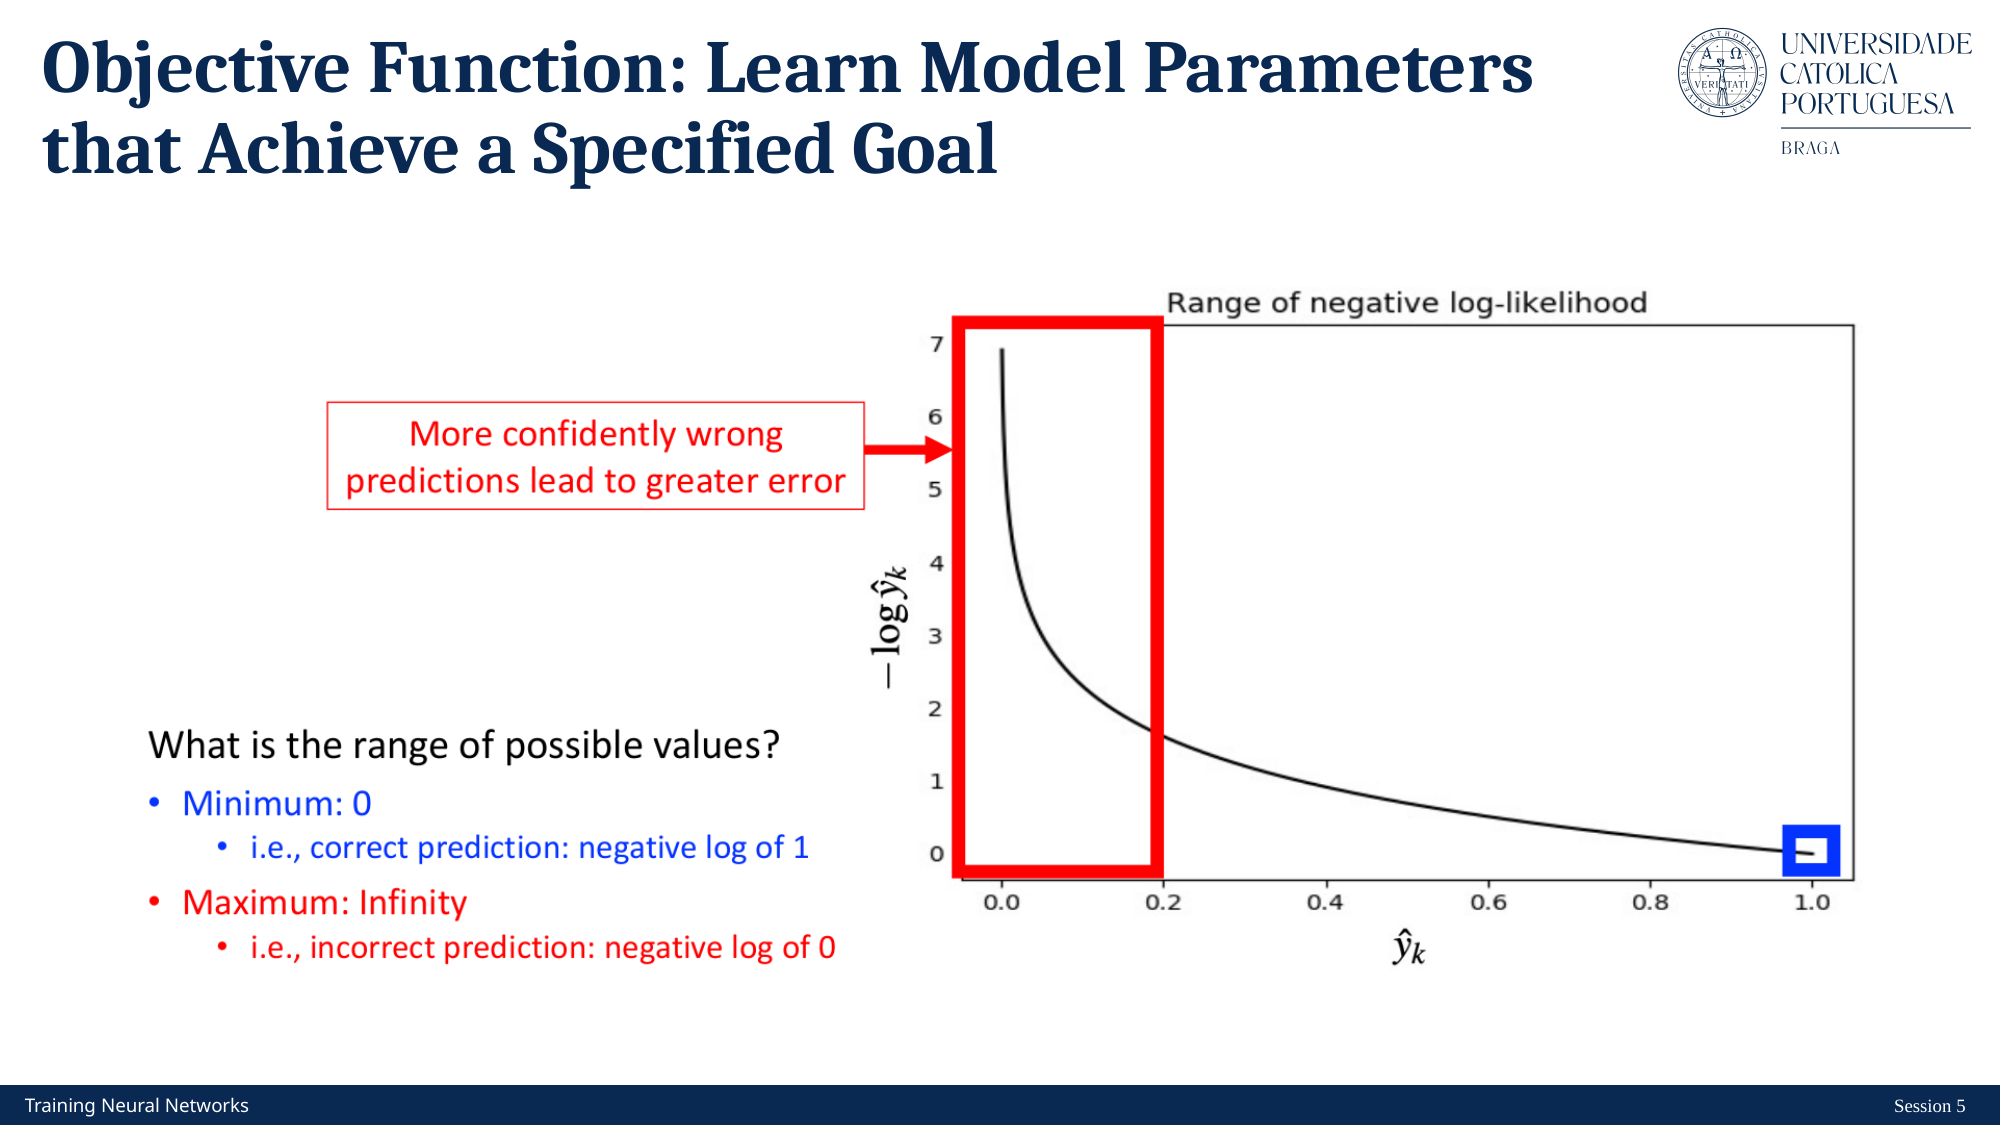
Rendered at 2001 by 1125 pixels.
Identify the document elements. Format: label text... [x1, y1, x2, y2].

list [136, 281, 1863, 985]
text_box [0, 1085, 2000, 1125]
text_box Session 5 [865, 1086, 1981, 1125]
text_box Training Neural Networks [9, 1086, 865, 1125]
title Objective Function: Learn Model Parameters that Achieve a Specified Goal [27, 0, 1753, 218]
picture [1672, 18, 1982, 163]
